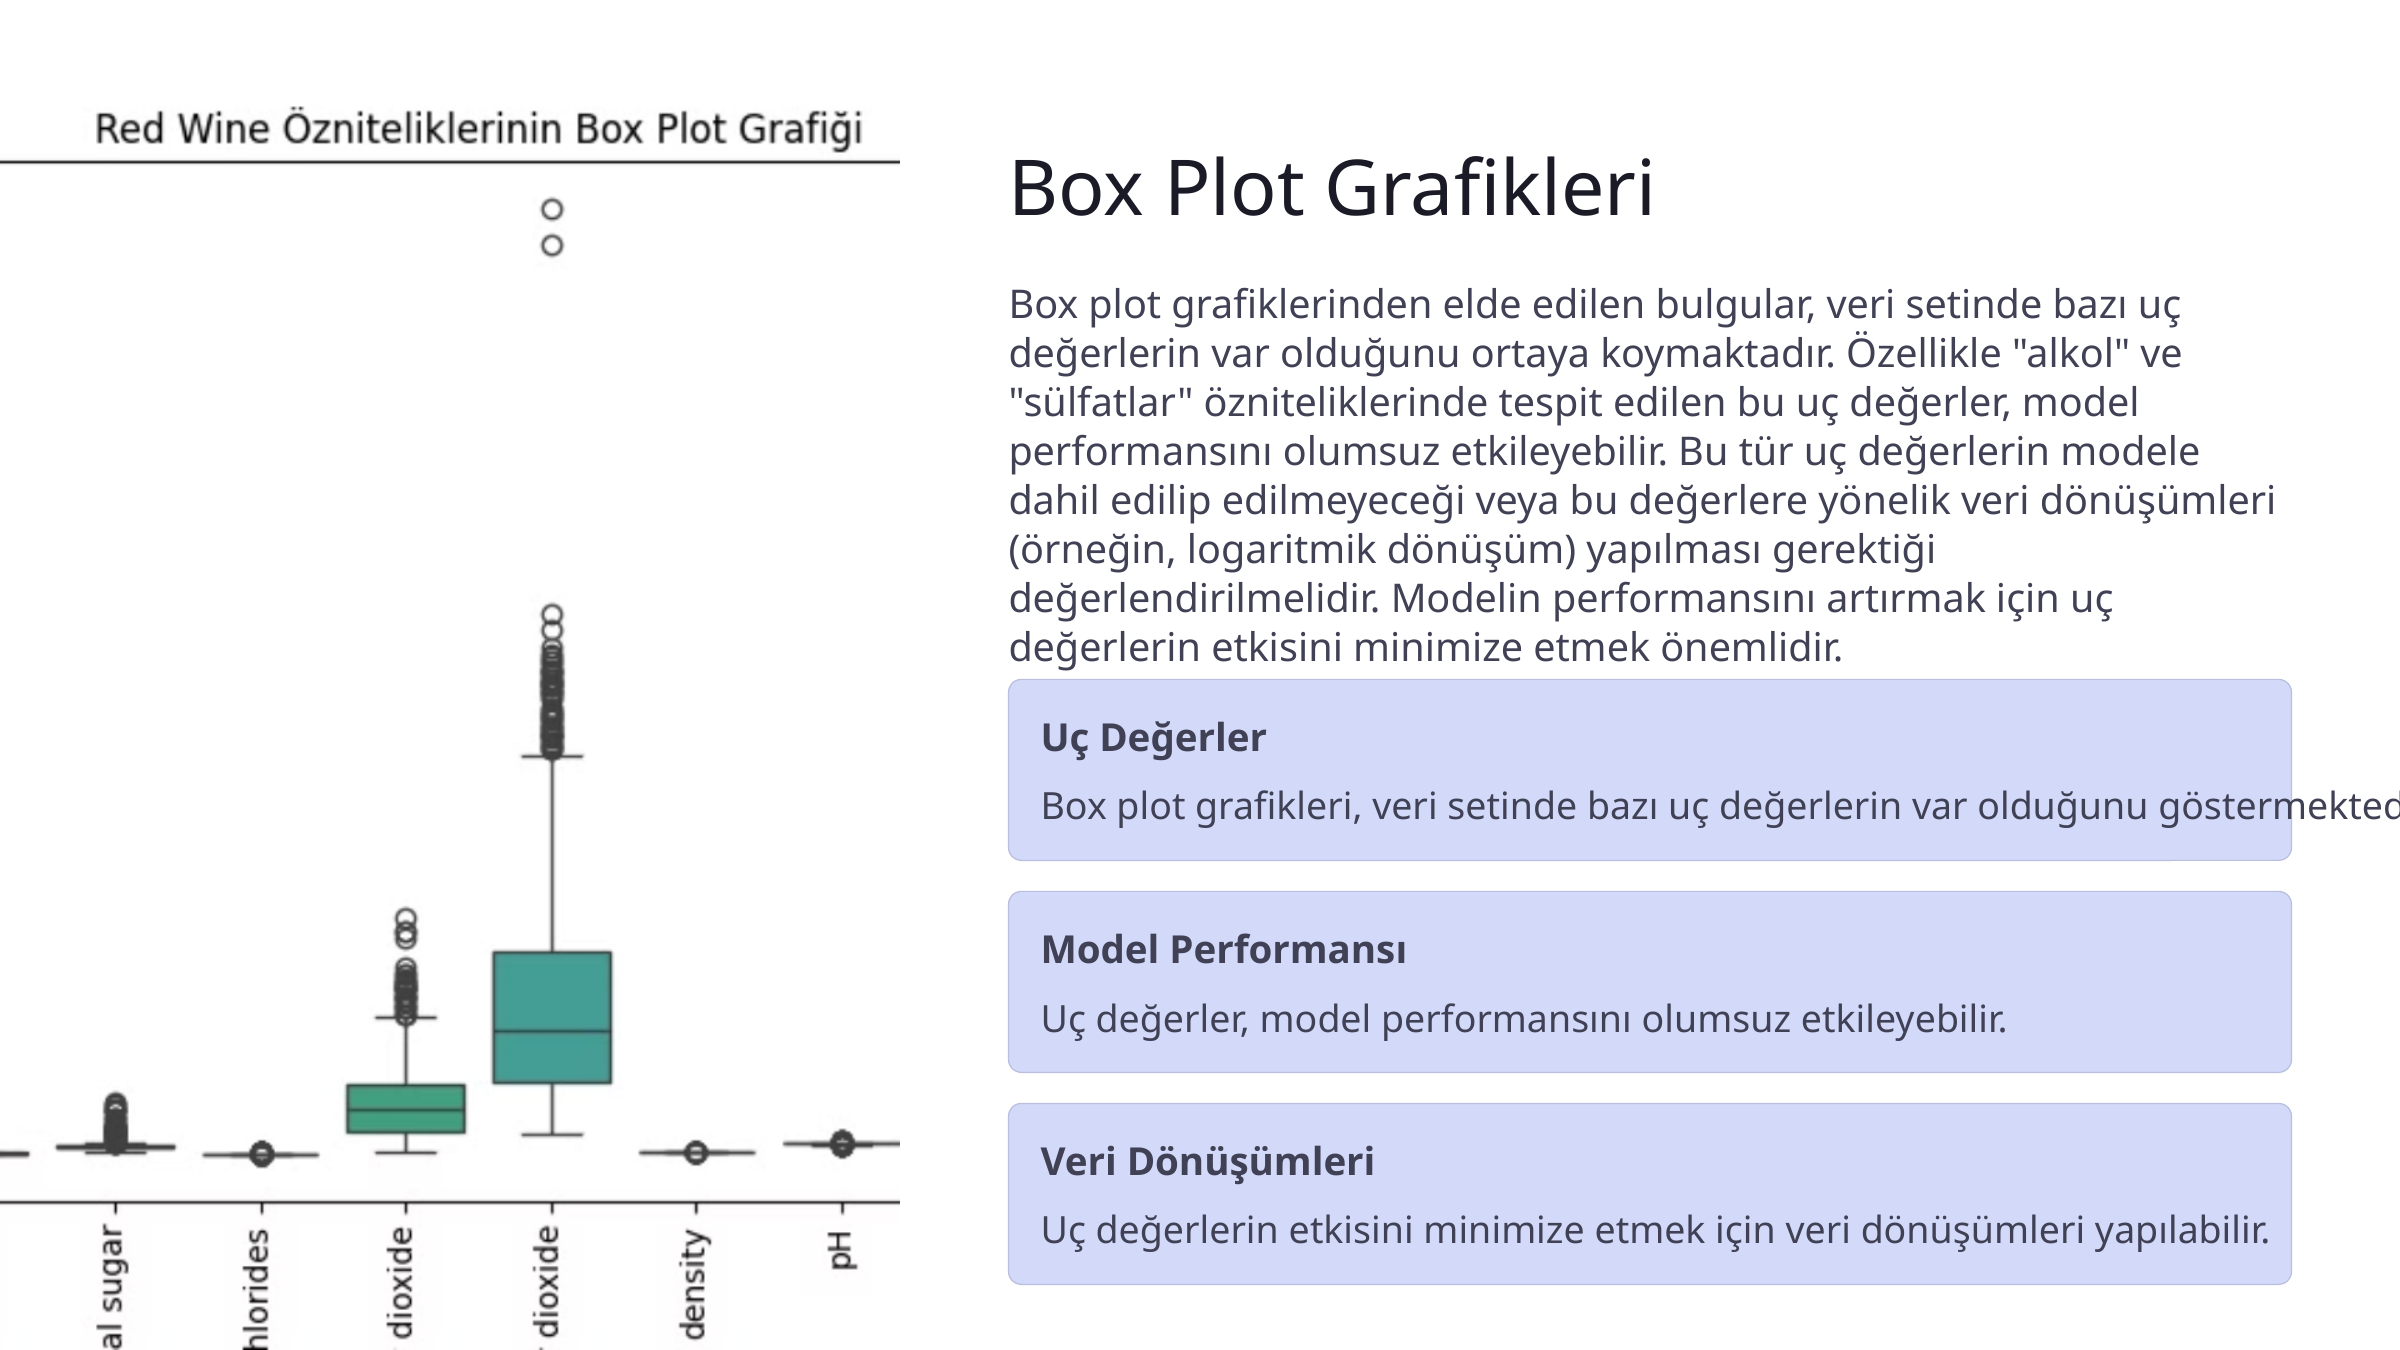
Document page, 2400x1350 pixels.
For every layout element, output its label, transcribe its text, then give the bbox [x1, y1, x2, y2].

text_box Uç Değerler [1040, 711, 1428, 760]
text_box Box Plot Grafikleri [1008, 134, 1784, 232]
text_box Veri Dönüşümleri [1040, 1135, 1428, 1184]
text_box Box plot grafiklerinden elde edilen bulgular, veri setinde bazı uç değerlerin var olduğunu ortaya koymaktadır. Özellikle "alkol" ve "sülfatlar" özniteliklerinde tespit edilen bu uç değerler, model performansını olumsuz etkileyebilir. Bu tür uç değerlerin modele dahil edilip edilmeyeceği veya bu değerlere yönelik veri dönüşümleri (örneğin, logaritmik dönüşüm) yapılması gerektiği değerlendirilmelidir. Modelin performansını artırmak için uç değerlerin etkisini minimize etmek önemlidir. [1008, 277, 2292, 576]
text_box Box plot grafikleri, veri setinde bazı uç değerlerin var olduğunu göstermektedir. [1040, 778, 2260, 829]
text_box Model Performansı [1040, 923, 1428, 972]
text_box [1008, 891, 2292, 1073]
text_box Uç değerler, model performansını olumsuz etkileyebilir. [1040, 990, 2260, 1041]
text_box Uç değerlerin etkisini minimize etmek için veri dönüşümleri yapılabilir. [1040, 1202, 2260, 1253]
text_box [1008, 679, 2292, 861]
text_box [1008, 1103, 2292, 1285]
picture [0, 0, 900, 1350]
